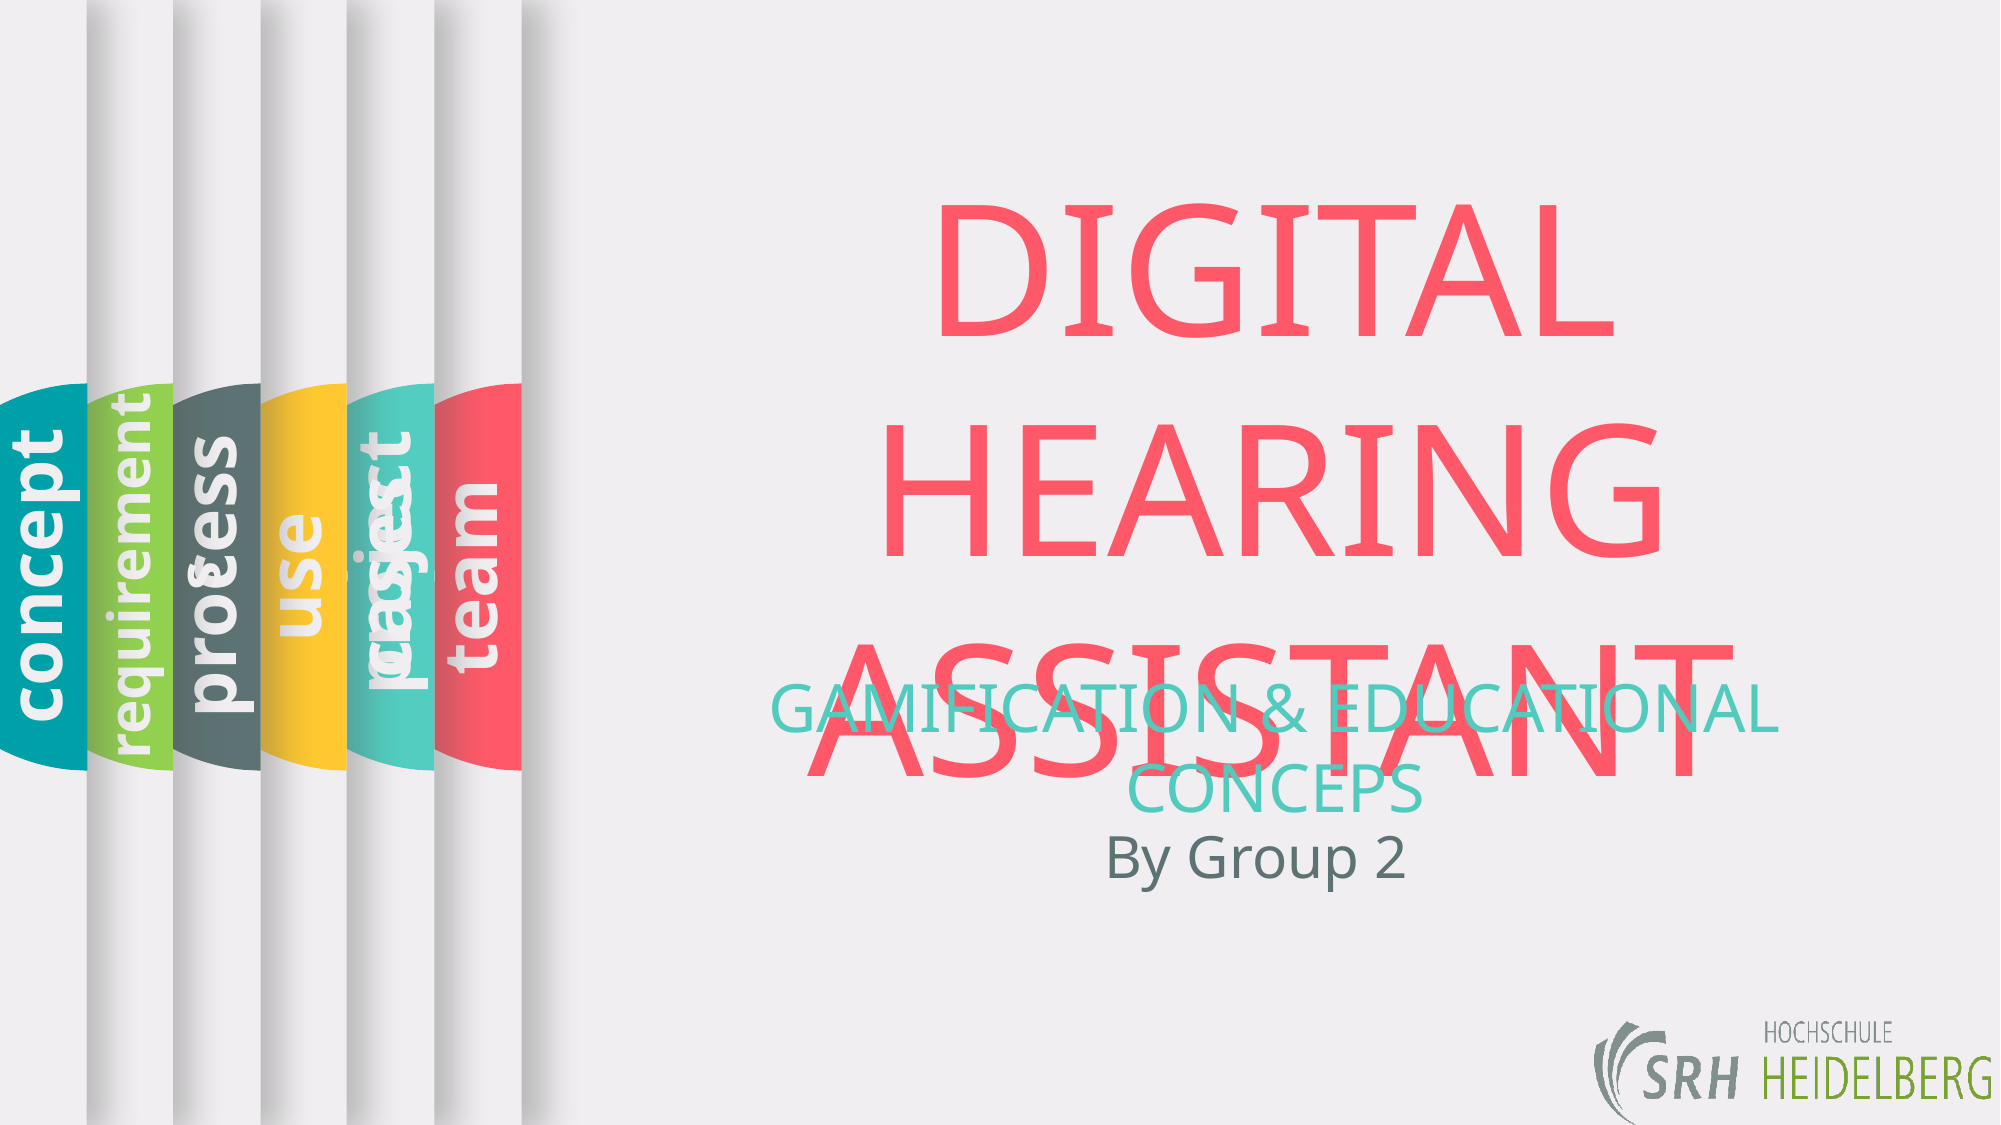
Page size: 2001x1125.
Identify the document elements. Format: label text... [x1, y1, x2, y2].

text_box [435, 0, 522, 1125]
text_box By Group 2 [658, 812, 1853, 968]
text_box GAMIFICATION & EDUCATIONAL CONCEPS [654, 658, 1896, 833]
picture [1594, 1021, 1991, 1125]
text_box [88, 0, 173, 1125]
text_box DIGITAL HEARING ASSISTANT [567, 146, 1991, 821]
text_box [347, 0, 435, 1125]
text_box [261, 0, 347, 1125]
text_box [173, 0, 261, 1125]
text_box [0, 0, 88, 1125]
